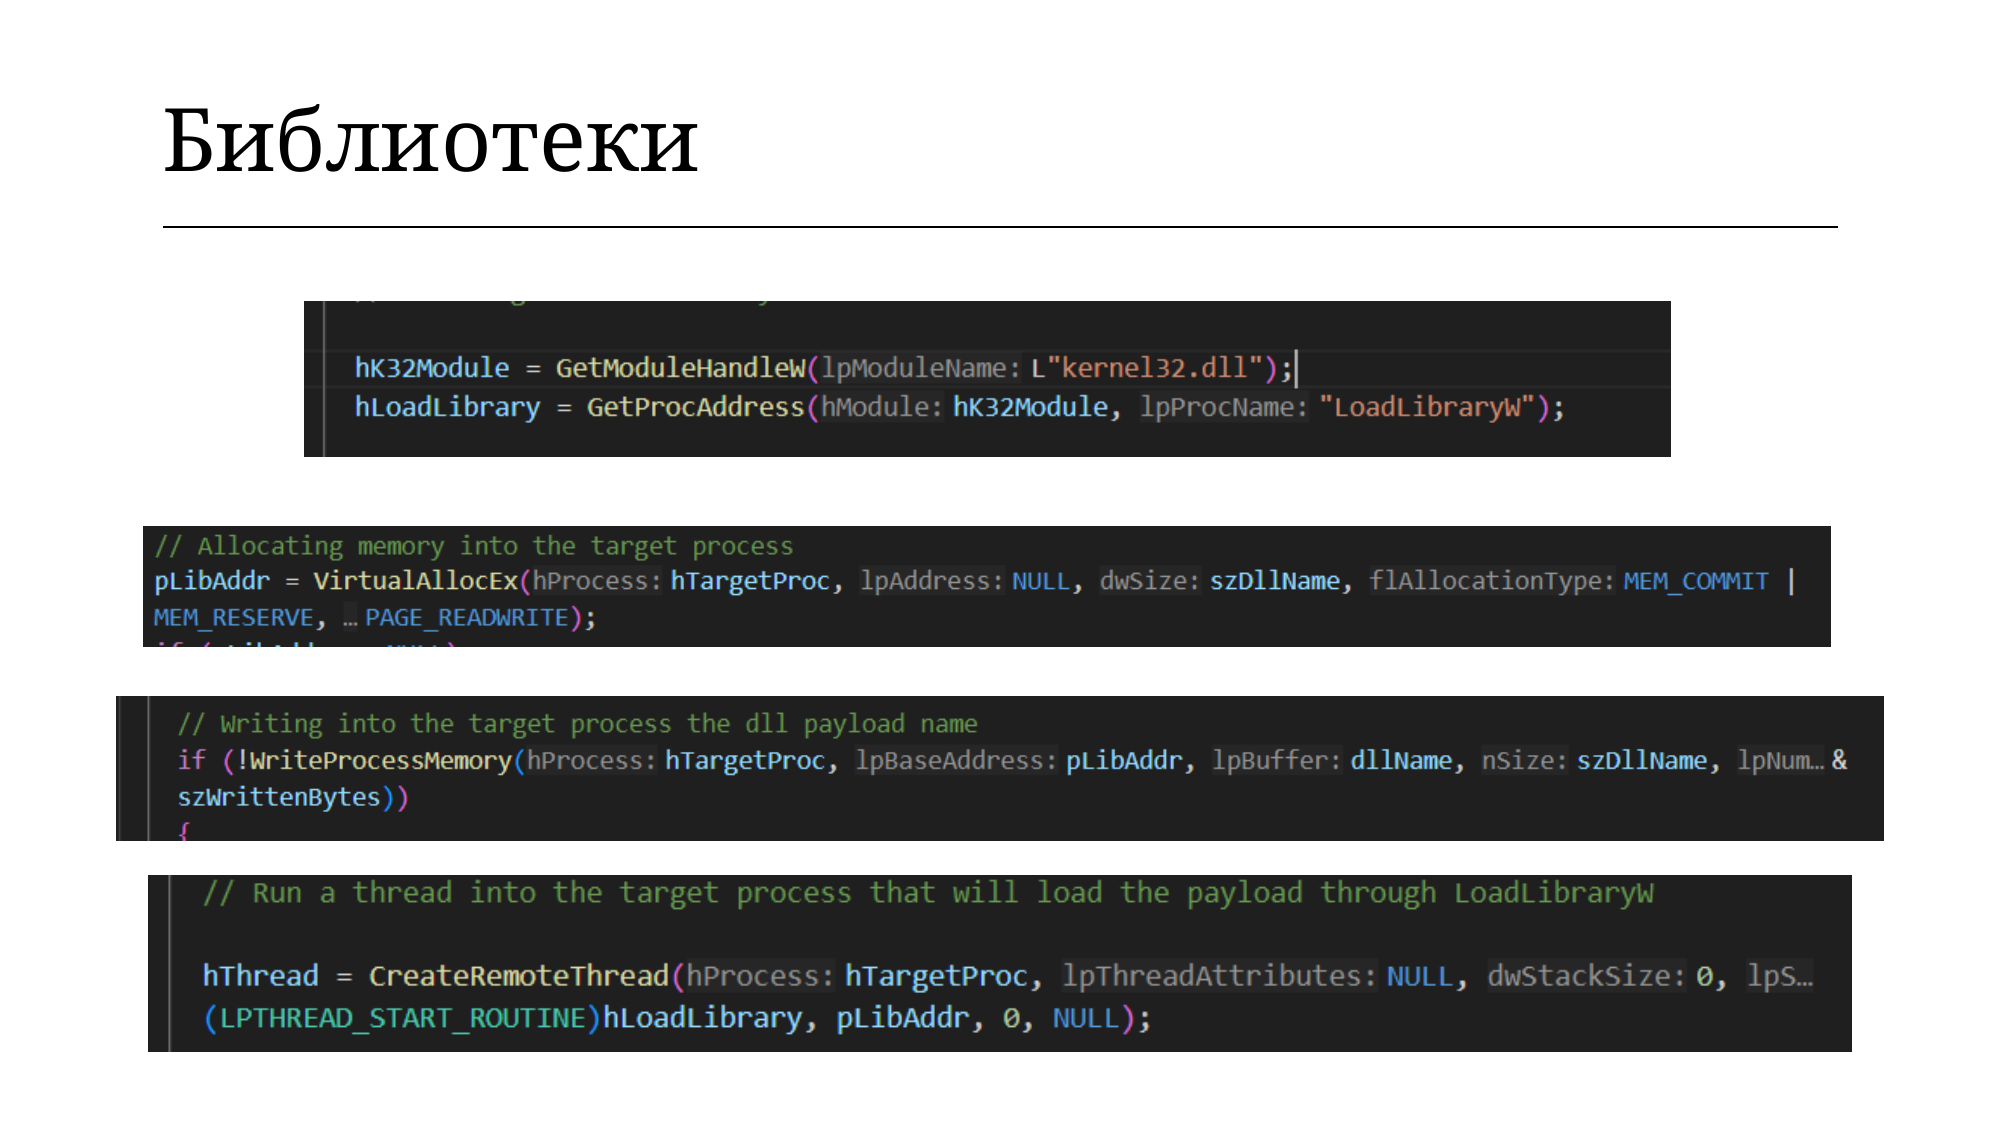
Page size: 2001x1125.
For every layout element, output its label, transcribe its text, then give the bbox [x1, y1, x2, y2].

picture [148, 875, 1852, 1052]
picture [143, 526, 1831, 647]
picture [116, 696, 1884, 841]
table_header Библиотеки [163, 60, 1838, 226]
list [304, 301, 1671, 457]
